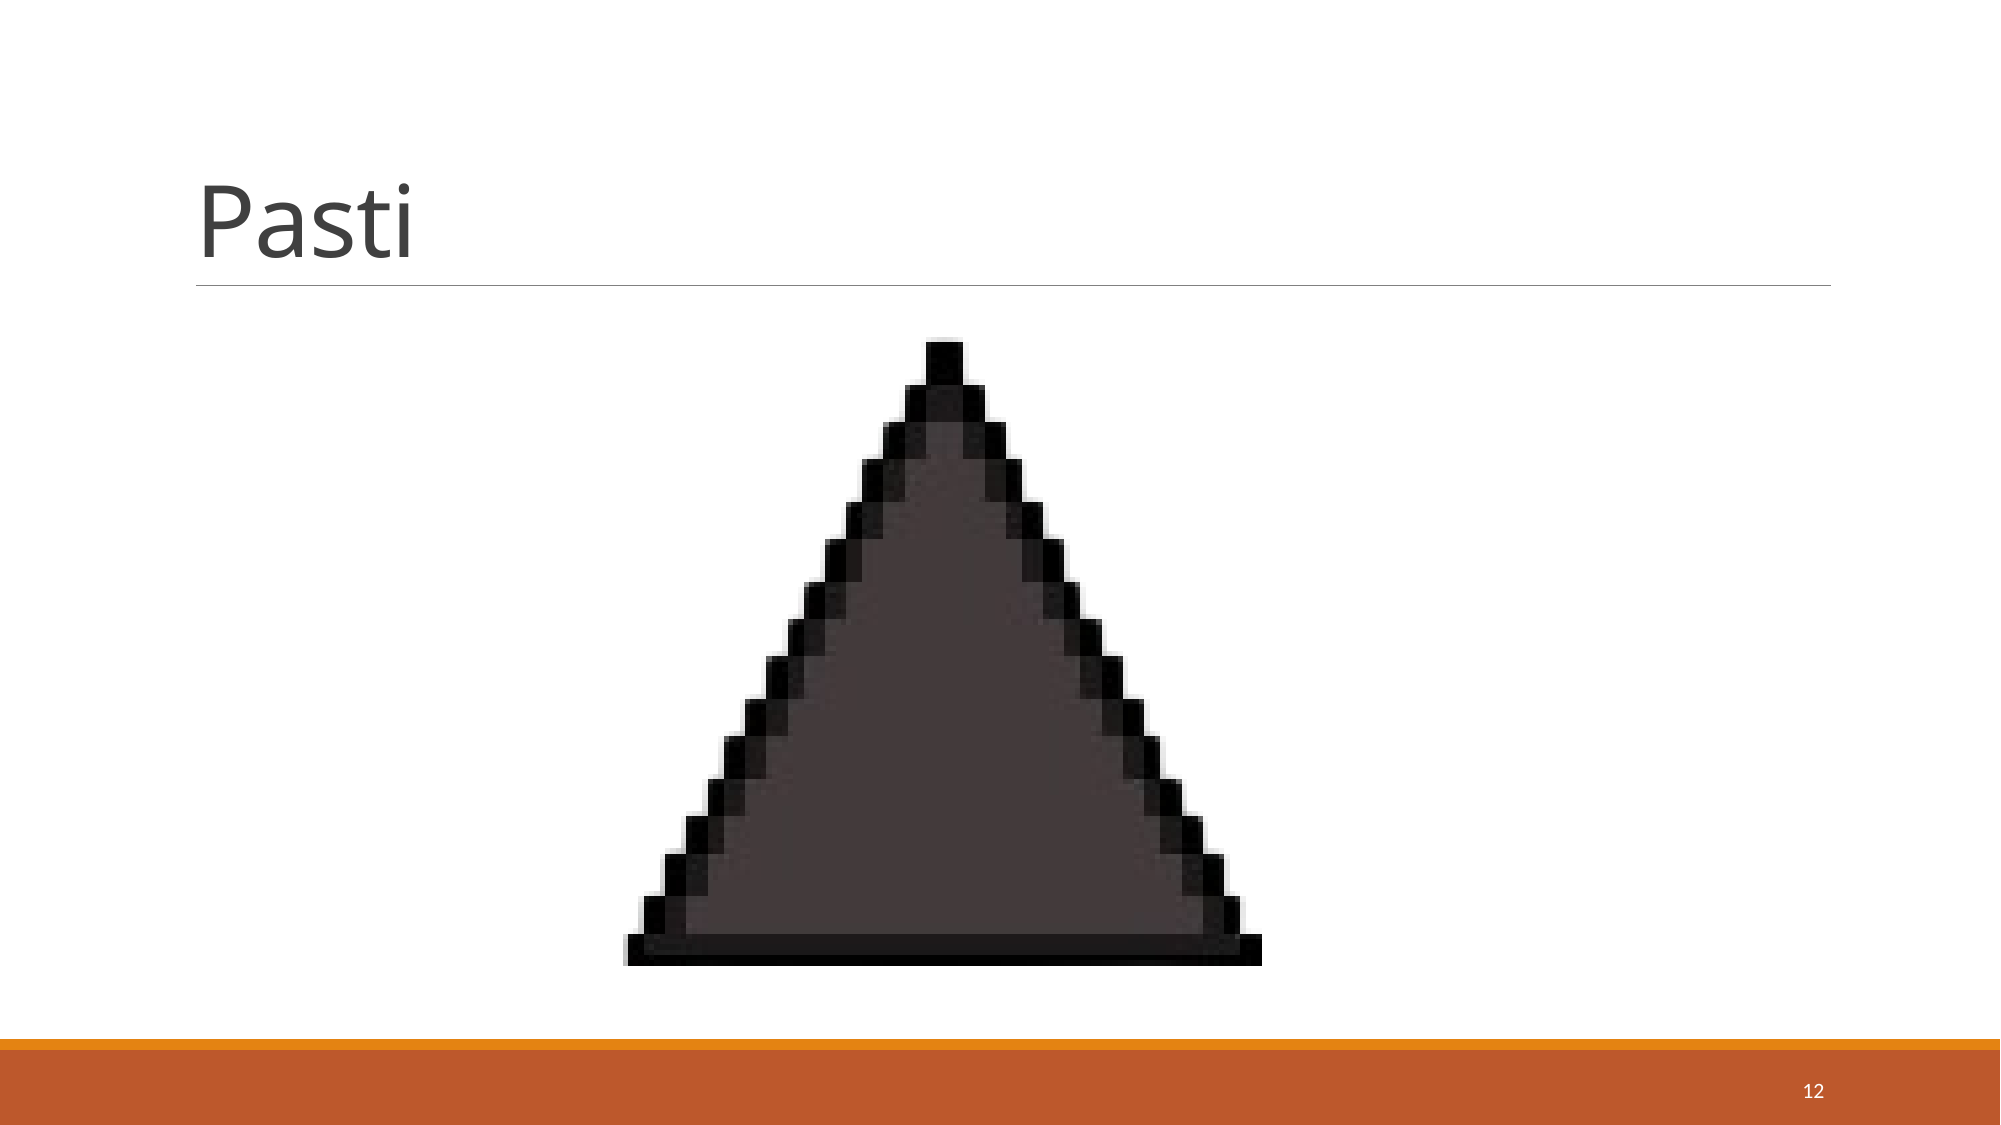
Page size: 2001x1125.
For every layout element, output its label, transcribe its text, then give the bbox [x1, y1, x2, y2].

title Pasti [180, 47, 1830, 285]
slide_number 12 [1624, 1059, 1840, 1120]
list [622, 284, 1262, 966]
